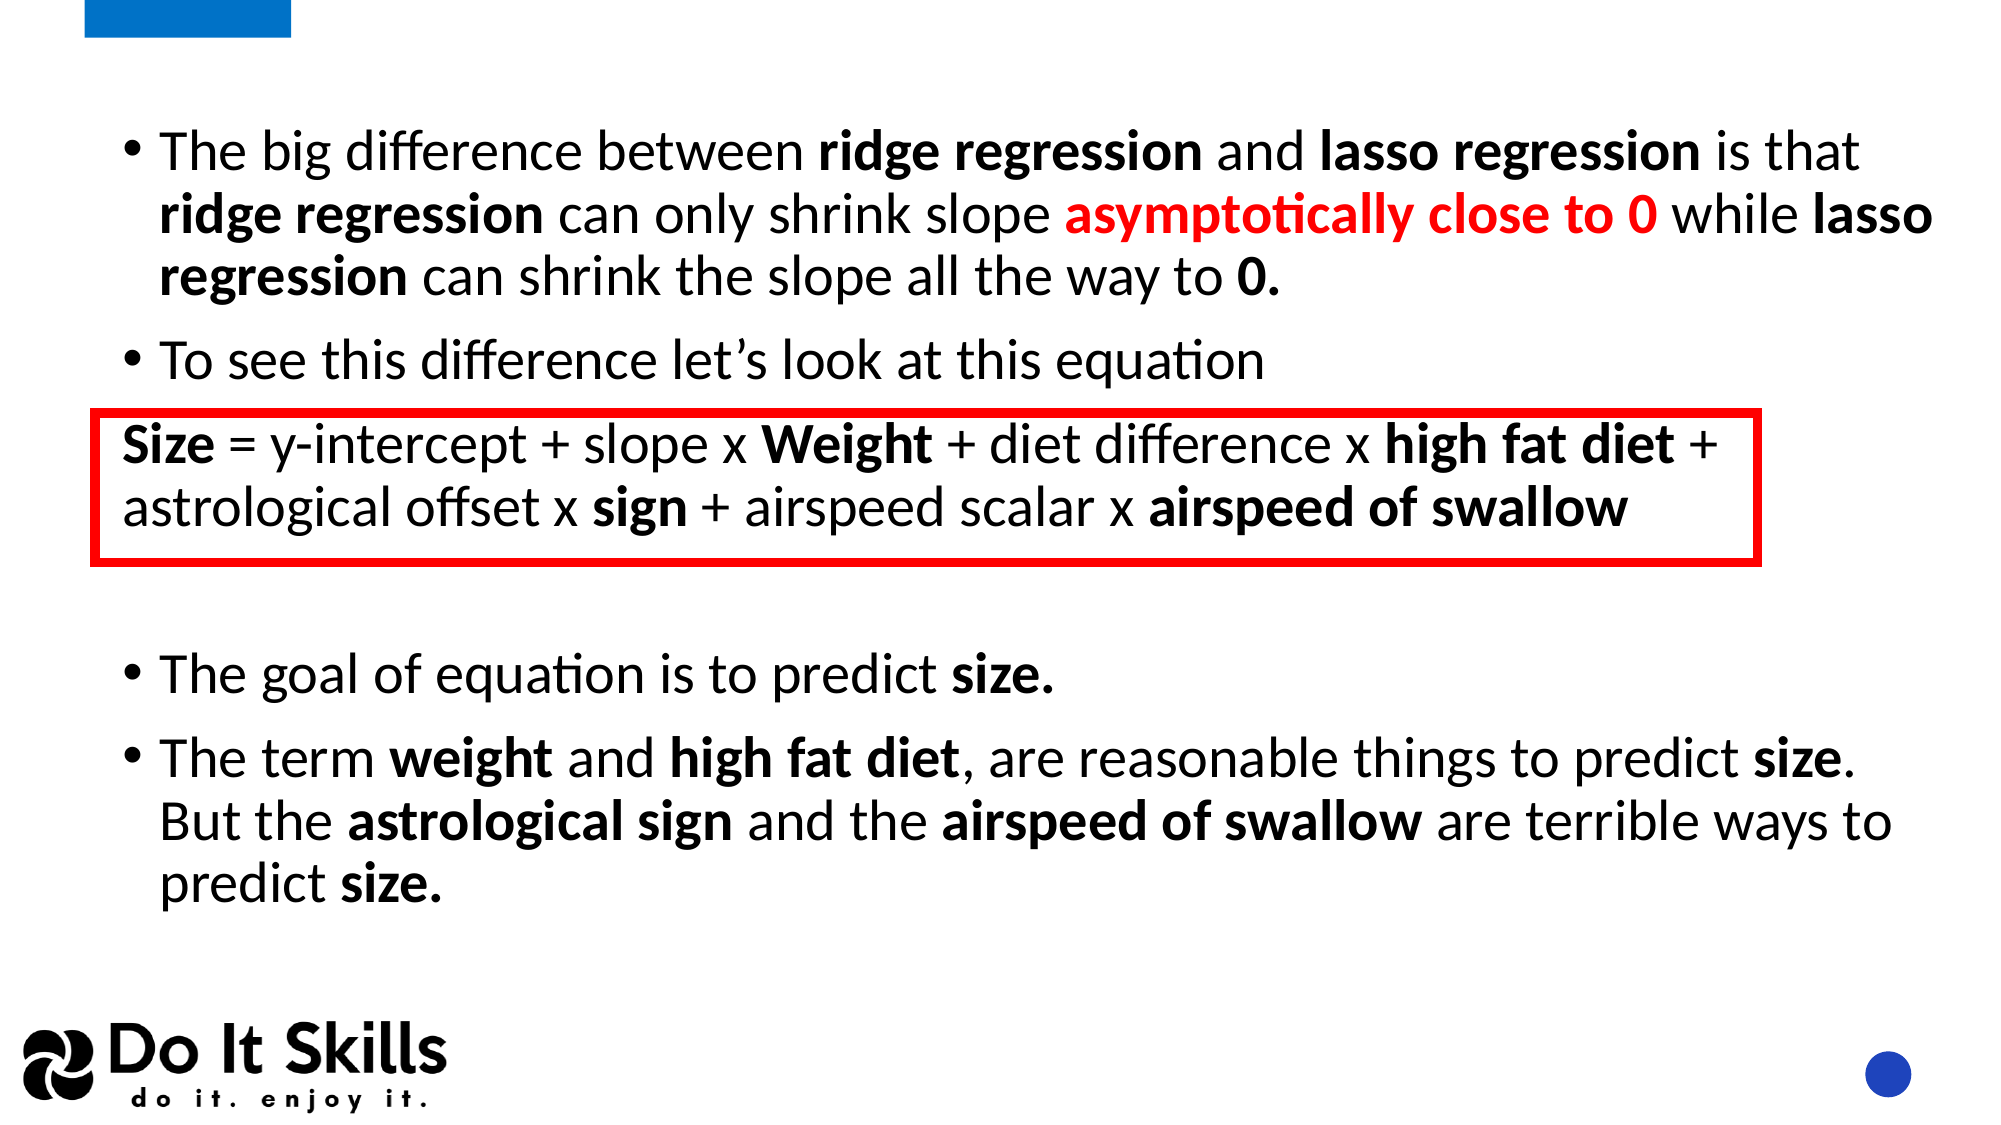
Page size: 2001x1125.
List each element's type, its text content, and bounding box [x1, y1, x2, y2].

list The big difference between ridge regression and lasso regression is that ridge regression can only shrink slope asymptotically close to 0 while lasso regression can shrink the slope all the way to 0. To see this difference let’s look at this equation Size = y-intercept + slope x Weight + diet difference x high fat diet + astrological offset x sign + airspeed scalar x airspeed of swallow The goal of equation is to predict size. The term weight and high fat diet, are reasonable things to predict size. But the astrological sign and the airspeed of swallow are terrible ways to predict size. [107, 112, 1950, 1010]
text_box [94, 412, 1759, 563]
picture [0, 1002, 458, 1125]
